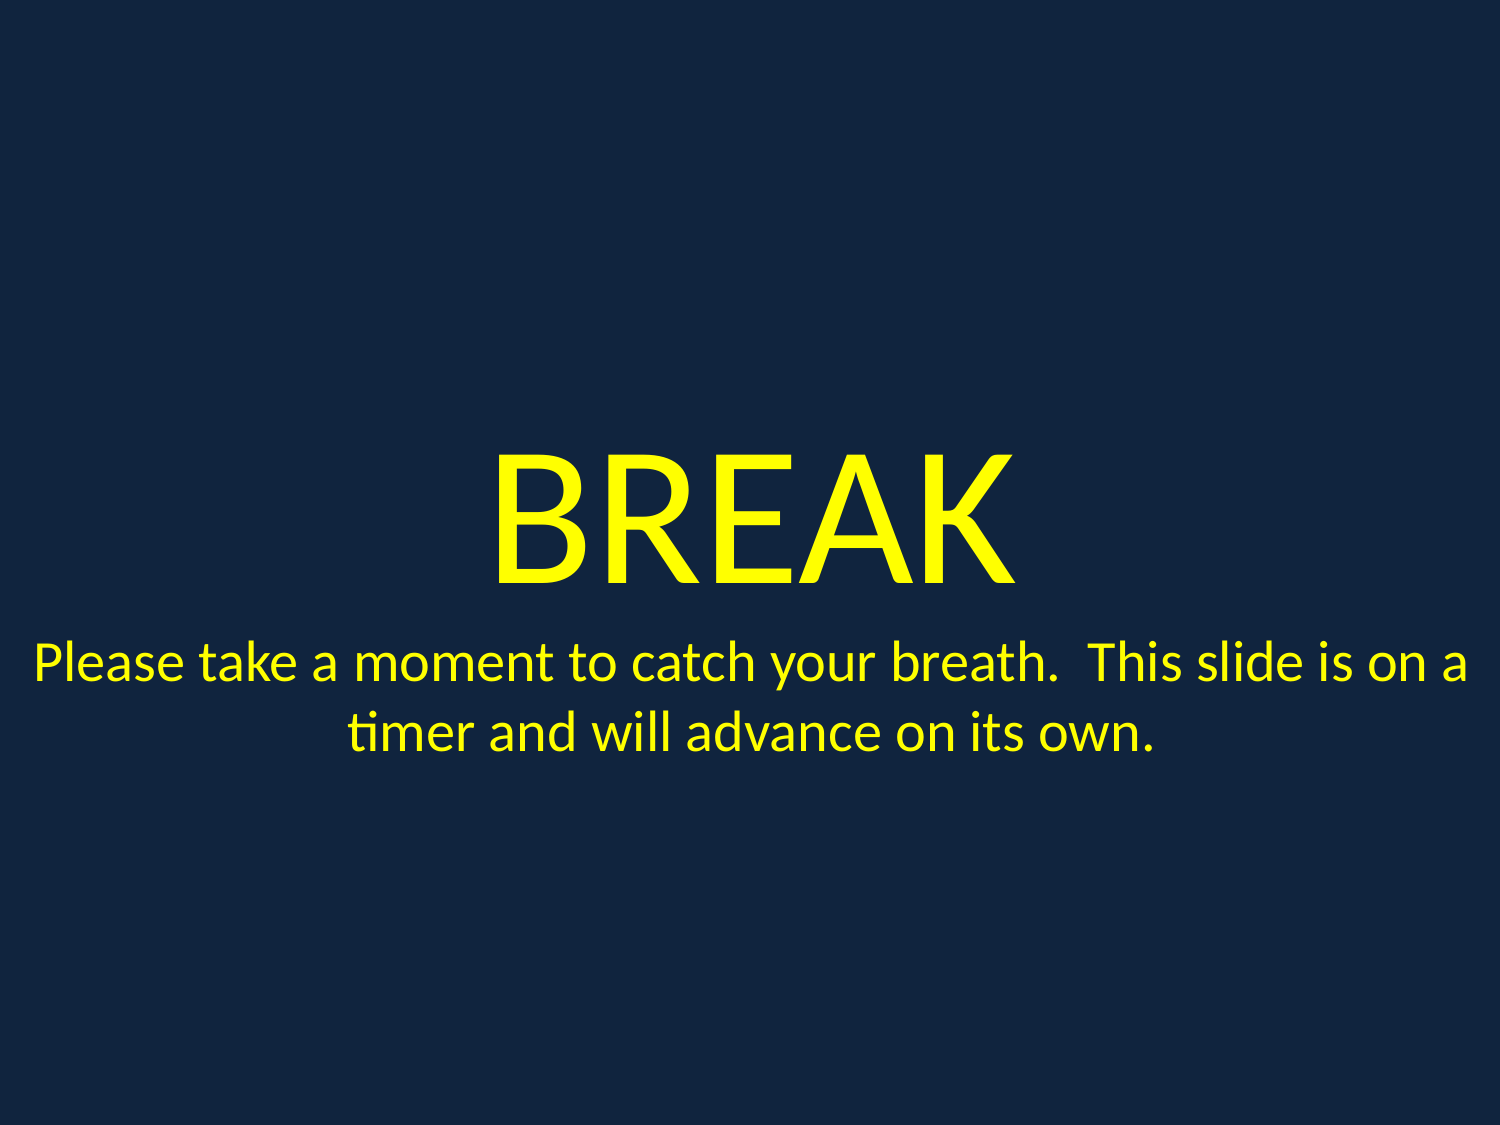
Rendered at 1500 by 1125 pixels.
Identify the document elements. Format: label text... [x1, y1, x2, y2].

list BREAK Please take a moment to catch your breath. This slide is on a timer and will advance on its own. [3, 26, 1500, 1125]
